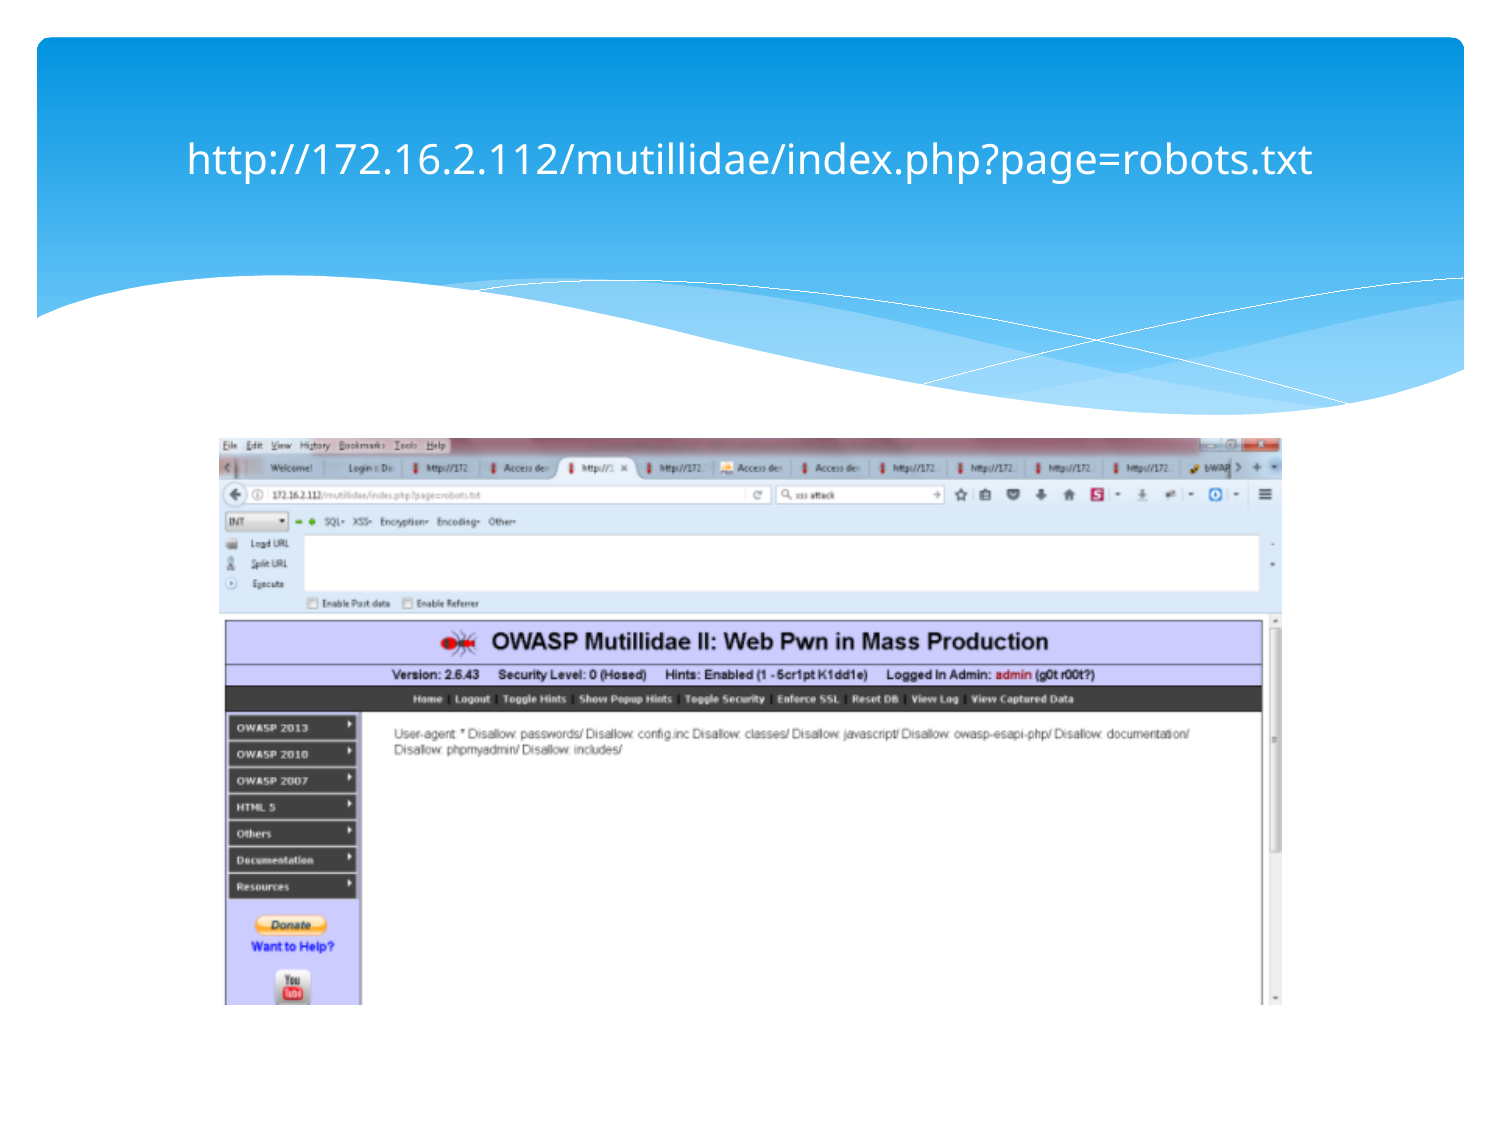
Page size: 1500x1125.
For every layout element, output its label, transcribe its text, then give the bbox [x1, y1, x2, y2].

title http://172.16.2.112/mutillidae/index.php?page=robots.txt [75, 55, 1425, 261]
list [219, 438, 1282, 1006]
